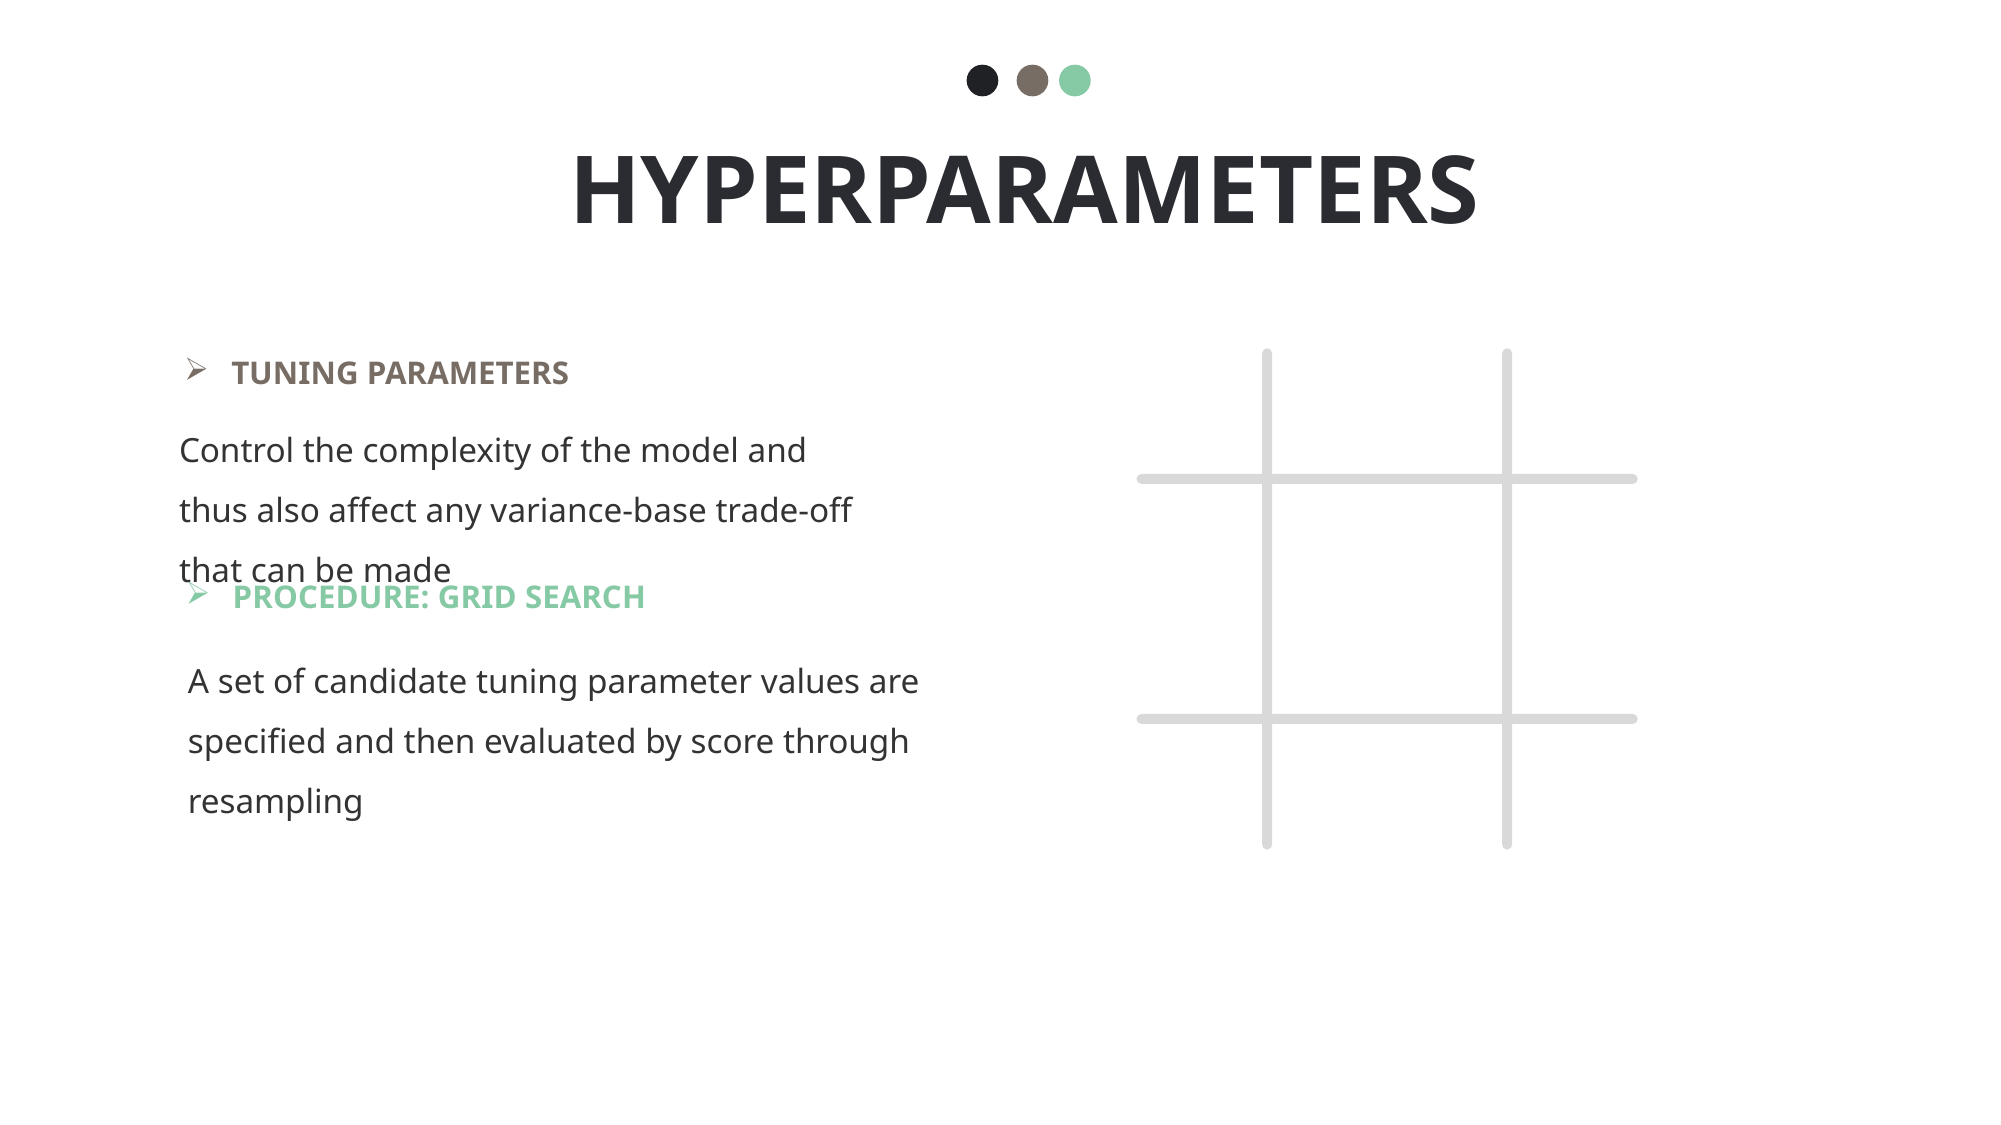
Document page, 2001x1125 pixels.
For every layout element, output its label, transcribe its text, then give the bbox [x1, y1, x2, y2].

text_box [1015, 63, 1050, 98]
title hyperparameters [478, 137, 1582, 244]
text_box Control the complexity of the model and thus also affect any variance-base trade-off that can be made [114, 401, 896, 596]
text_box A set of candidate tuning parameter values are specified and then evaluated by score through resampling [173, 633, 999, 828]
text_box [965, 63, 1000, 98]
text_box Procedure: grid search [174, 596, 716, 622]
text_box [1057, 63, 1092, 98]
text_box Tuning parameters [173, 352, 714, 398]
